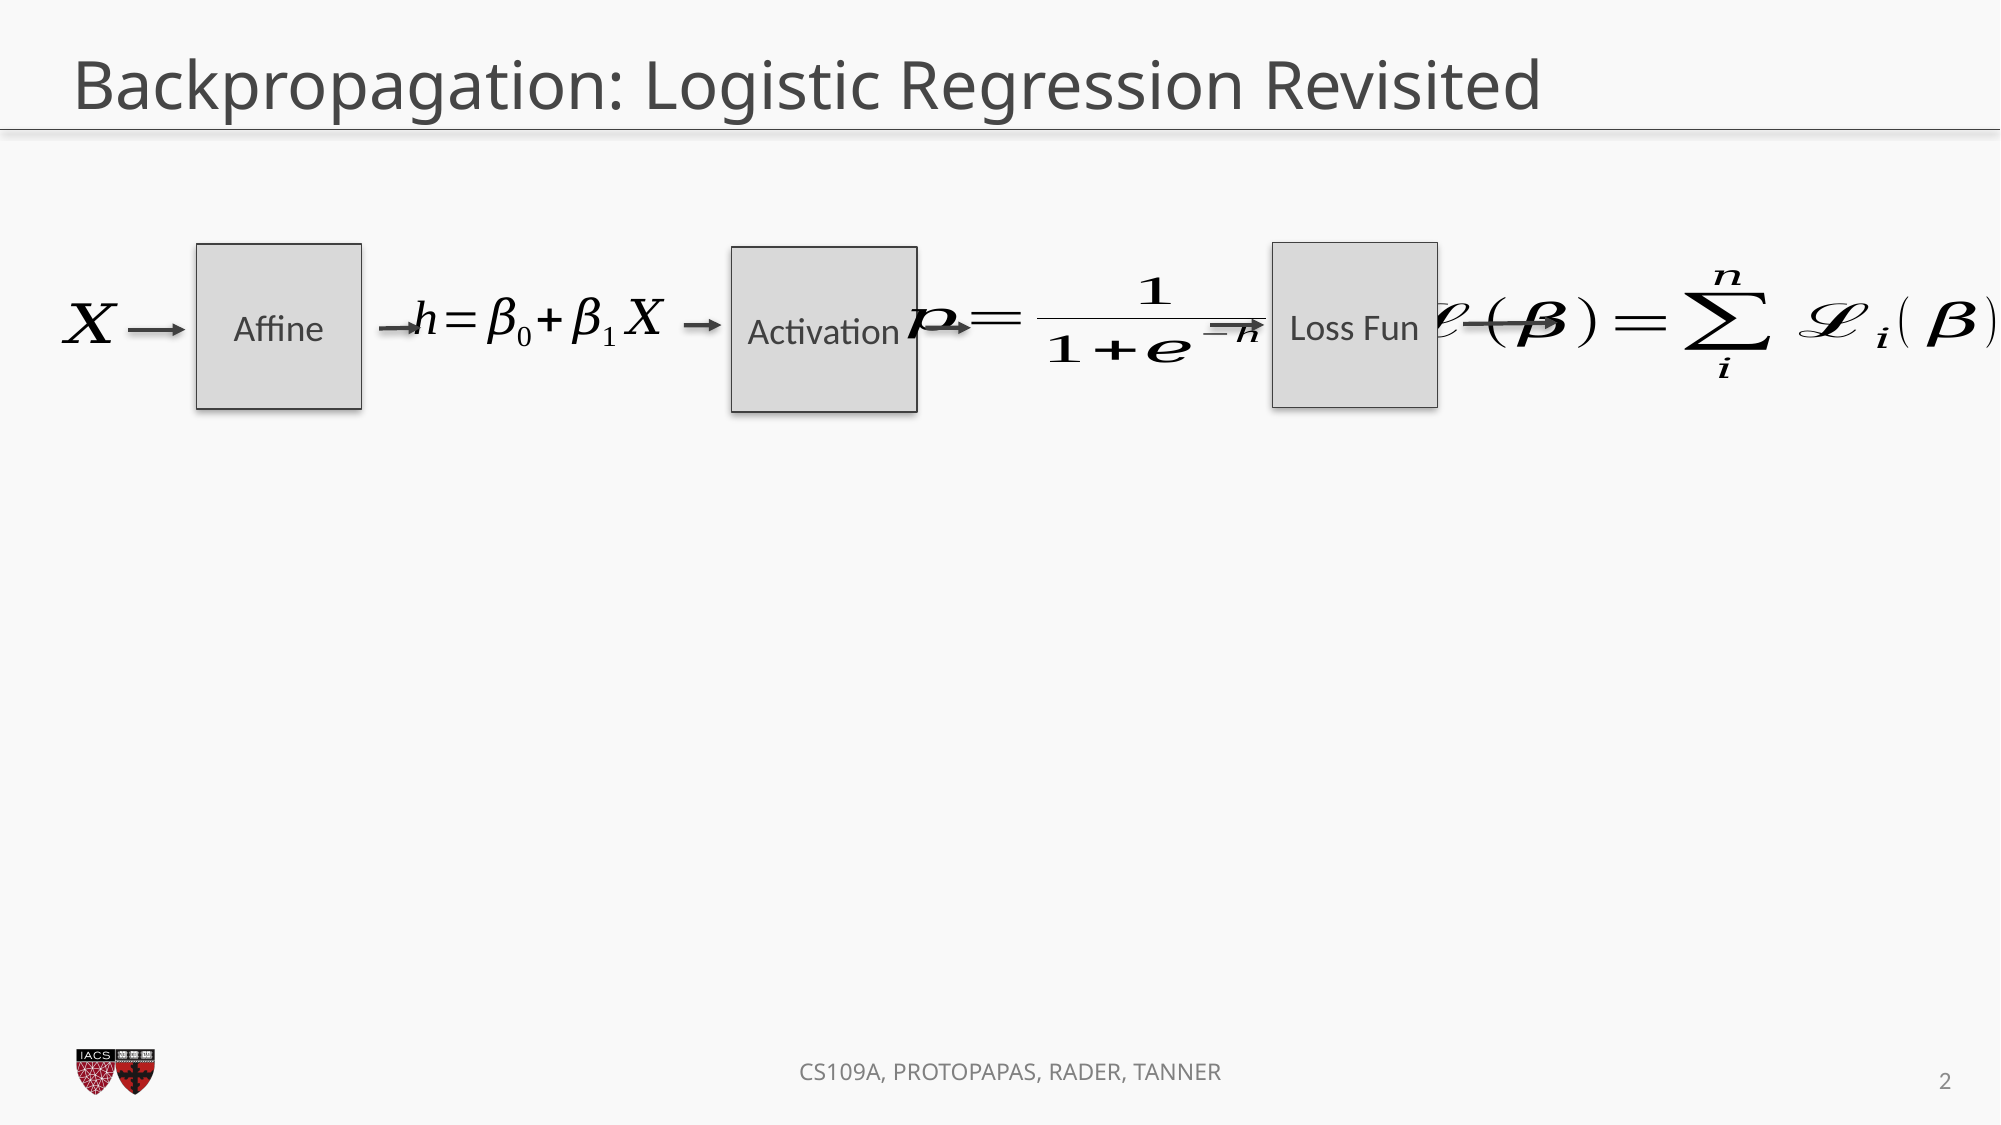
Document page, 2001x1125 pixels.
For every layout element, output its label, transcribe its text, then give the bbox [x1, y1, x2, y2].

picture [75, 1049, 155, 1095]
title Backpropagation: Logistic Regression Revisited [57, 35, 1943, 162]
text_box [57, 242, 2000, 413]
slide_number 2 [1500, 1050, 1967, 1110]
